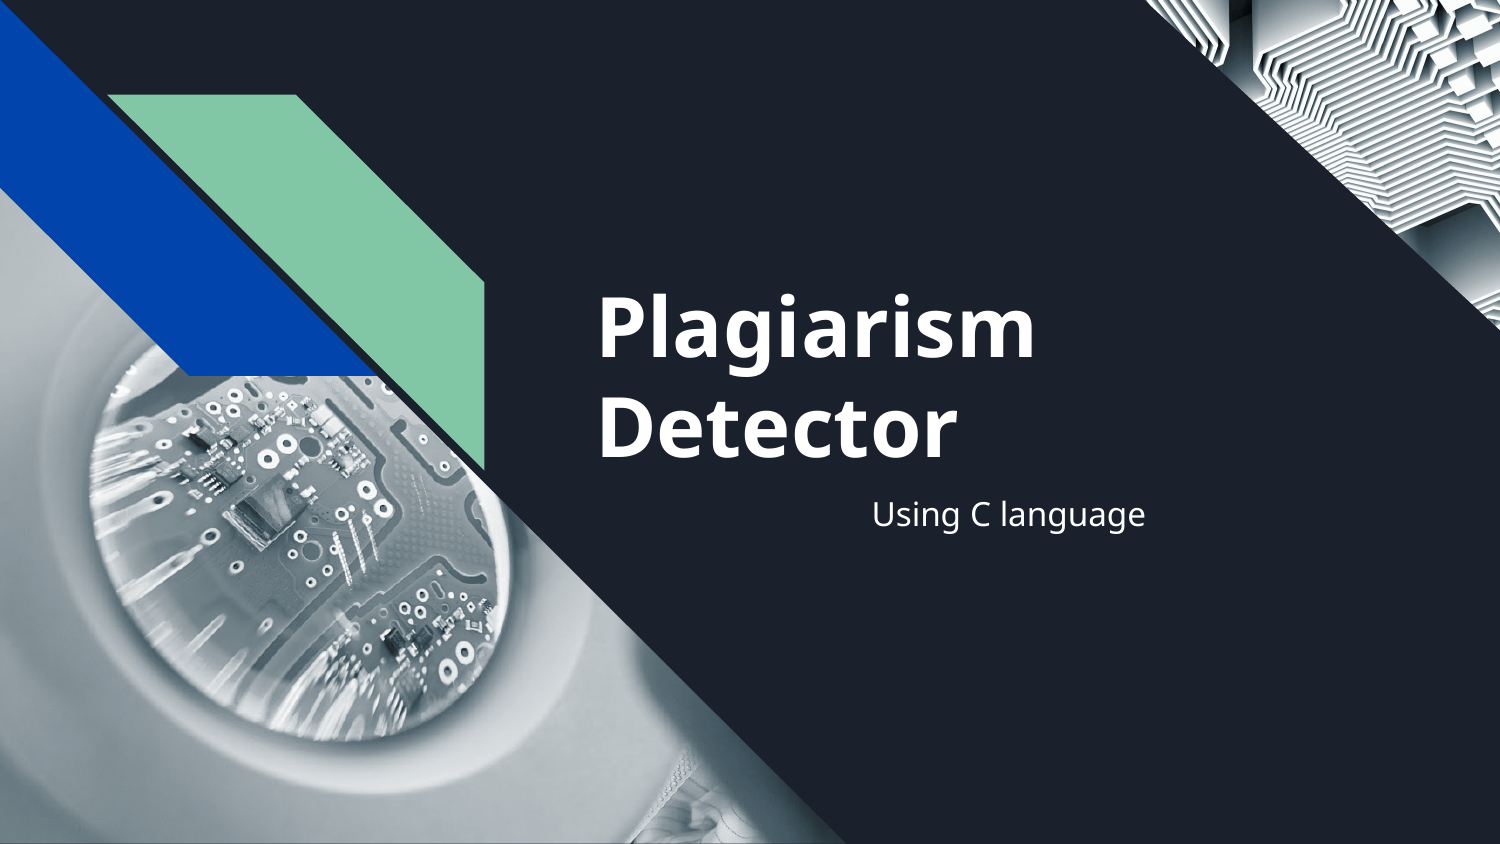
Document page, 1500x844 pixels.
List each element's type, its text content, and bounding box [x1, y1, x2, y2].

subtitle Using C language [856, 472, 1426, 556]
title Plagiarism Detector [580, 258, 1404, 518]
picture [0, 189, 847, 844]
picture [1144, 0, 1500, 331]
